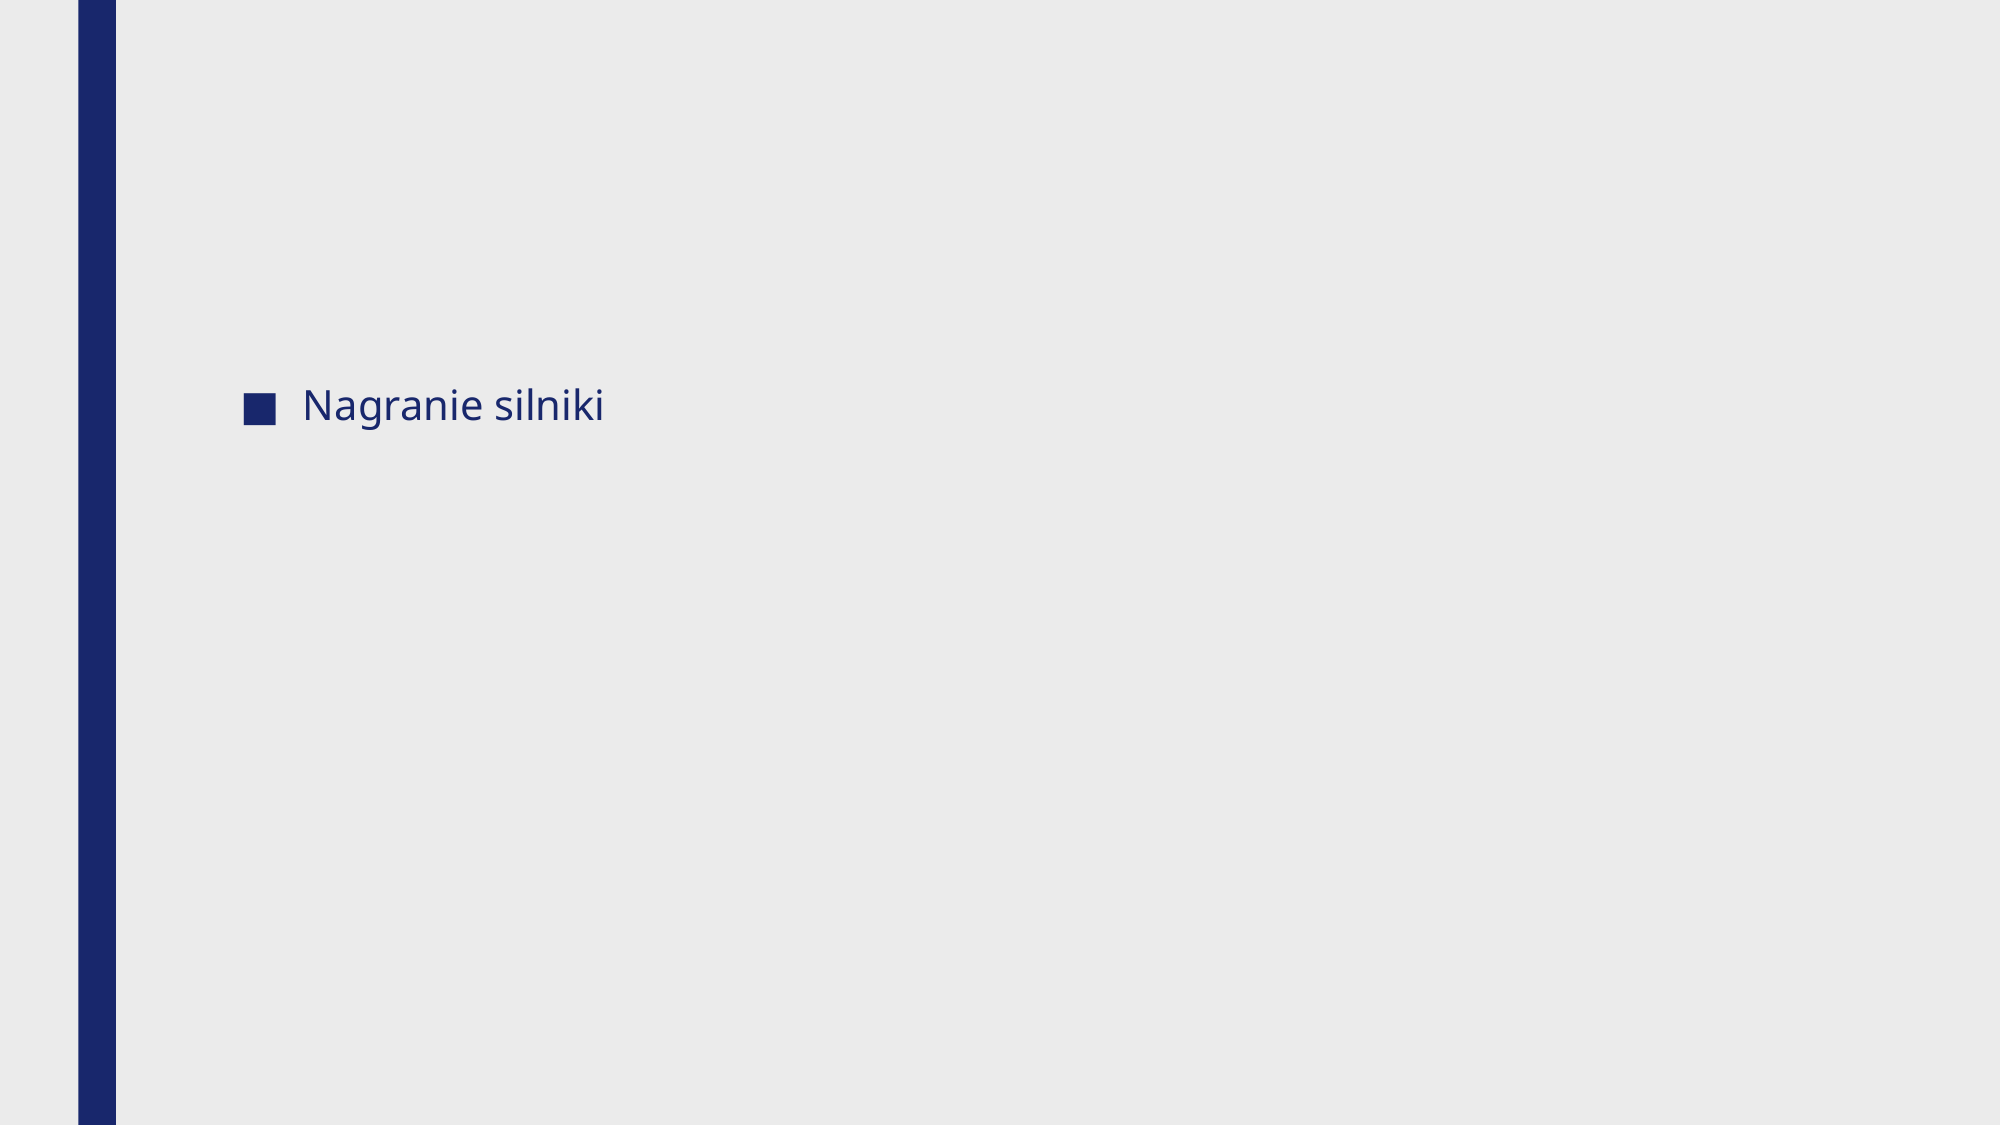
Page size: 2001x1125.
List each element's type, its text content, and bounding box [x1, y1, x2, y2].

list Nagranie silniki [225, 375, 1800, 963]
